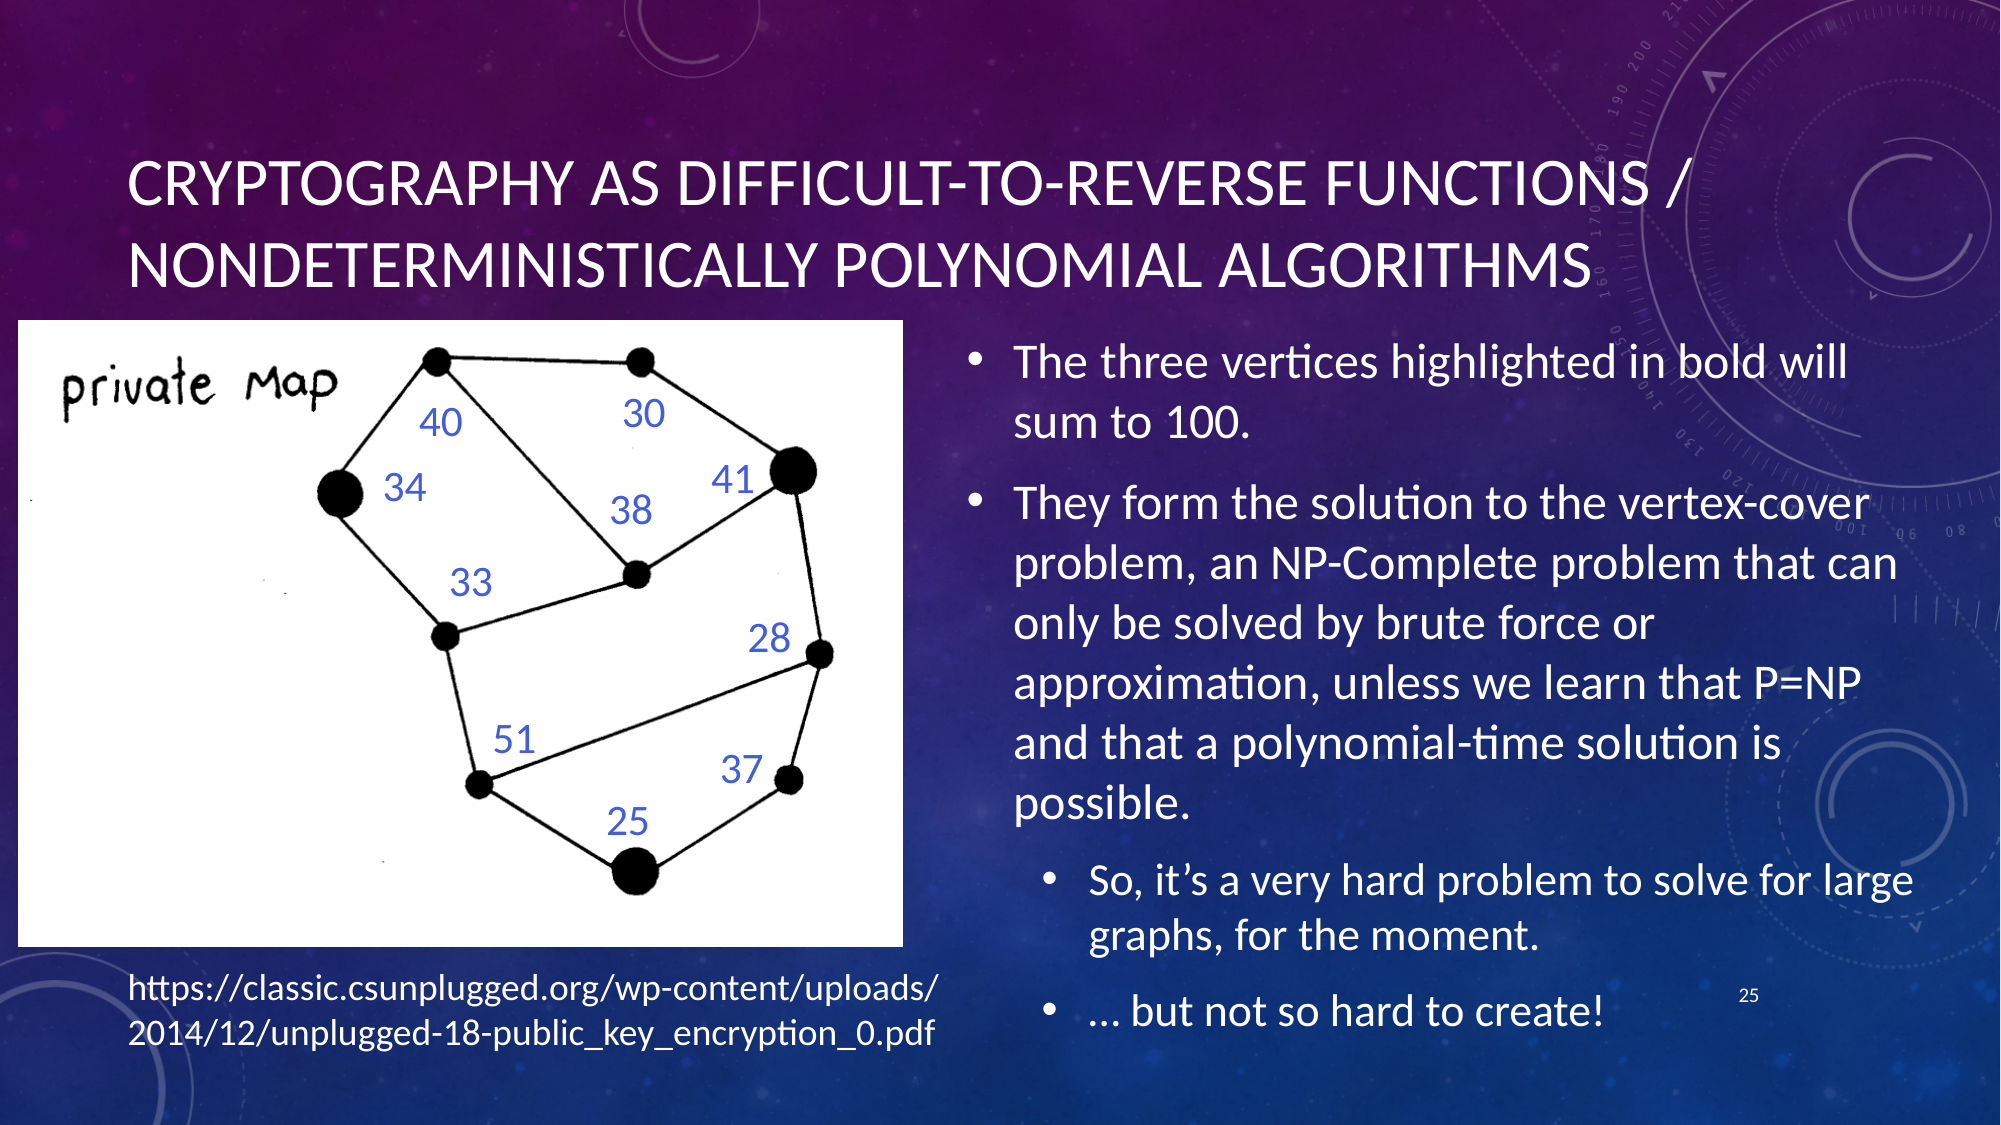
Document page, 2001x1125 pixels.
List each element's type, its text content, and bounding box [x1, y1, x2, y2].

picture [0, 0, 2001, 1125]
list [18, 320, 904, 948]
slide_number 25 [1684, 963, 1775, 1025]
text_box The three vertices highlighted in bold will sum to 100. They form the solution to the vertex-cover problem, an NP-Complete problem that can only be solved by brute force or approximation, unless we learn that P=NP and that a polynomial-time solution is possible. So, it’s a very hard problem to solve for large graphs, for the moment. … but not so hard to create! [951, 320, 1958, 1107]
text_box https://classic.csunplugged.org/wp-content/uploads/2014/12/unplugged-18-public_key_encryption_0.pdf [112, 955, 1113, 1107]
title CRYPTOGRAPHY AS DIFFICULT-TO-REVERSE FUNCTIONS / NONDETERMINISTICALLY POLYNOMIAL ALGORITHMS [112, 99, 1775, 339]
